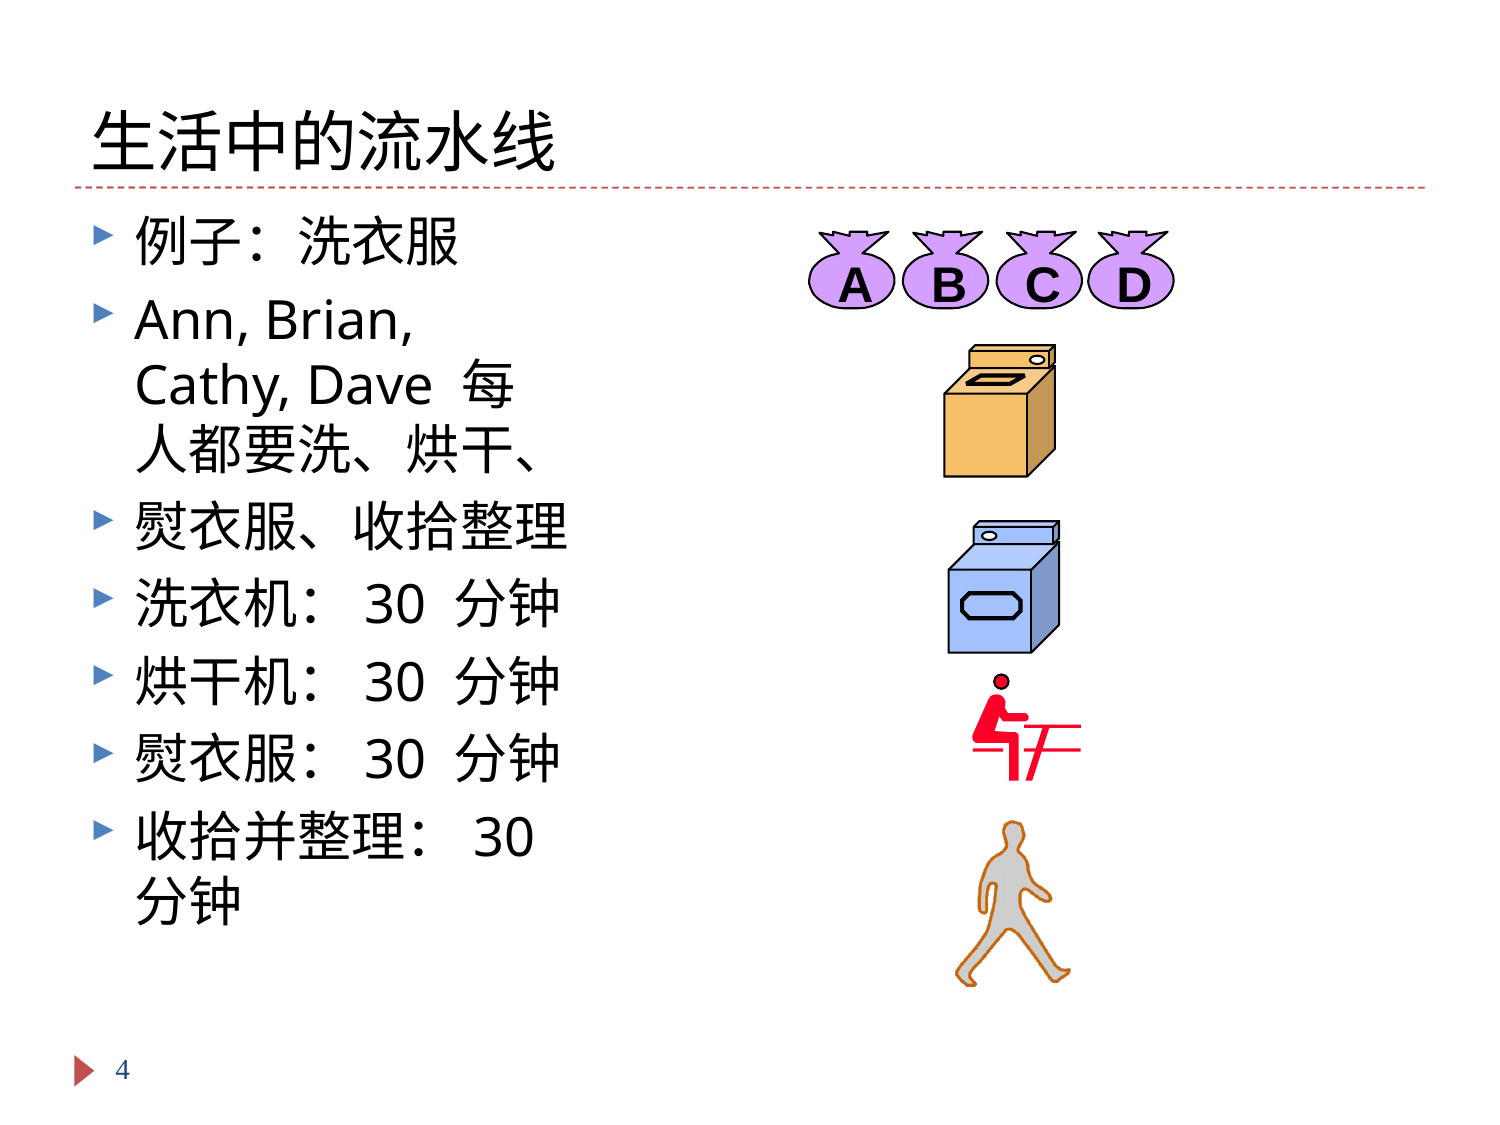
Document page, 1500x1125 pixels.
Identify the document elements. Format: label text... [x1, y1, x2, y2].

slide_number 4 [100, 1042, 426, 1103]
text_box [808, 231, 1175, 320]
title 生活中的流水线 [75, 24, 1425, 188]
picture [950, 818, 1074, 989]
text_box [944, 345, 1056, 477]
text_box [972, 674, 1082, 782]
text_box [948, 521, 1060, 653]
list 例子：洗衣服 Ann, Brian, Cathy, Dave 每人都要洗、烘干、 熨衣服、收拾整理 洗衣机：30 分钟 烘干机：30 分钟 熨衣服：30 分钟 收拾并整理：30 分钟 [75, 200, 585, 1006]
